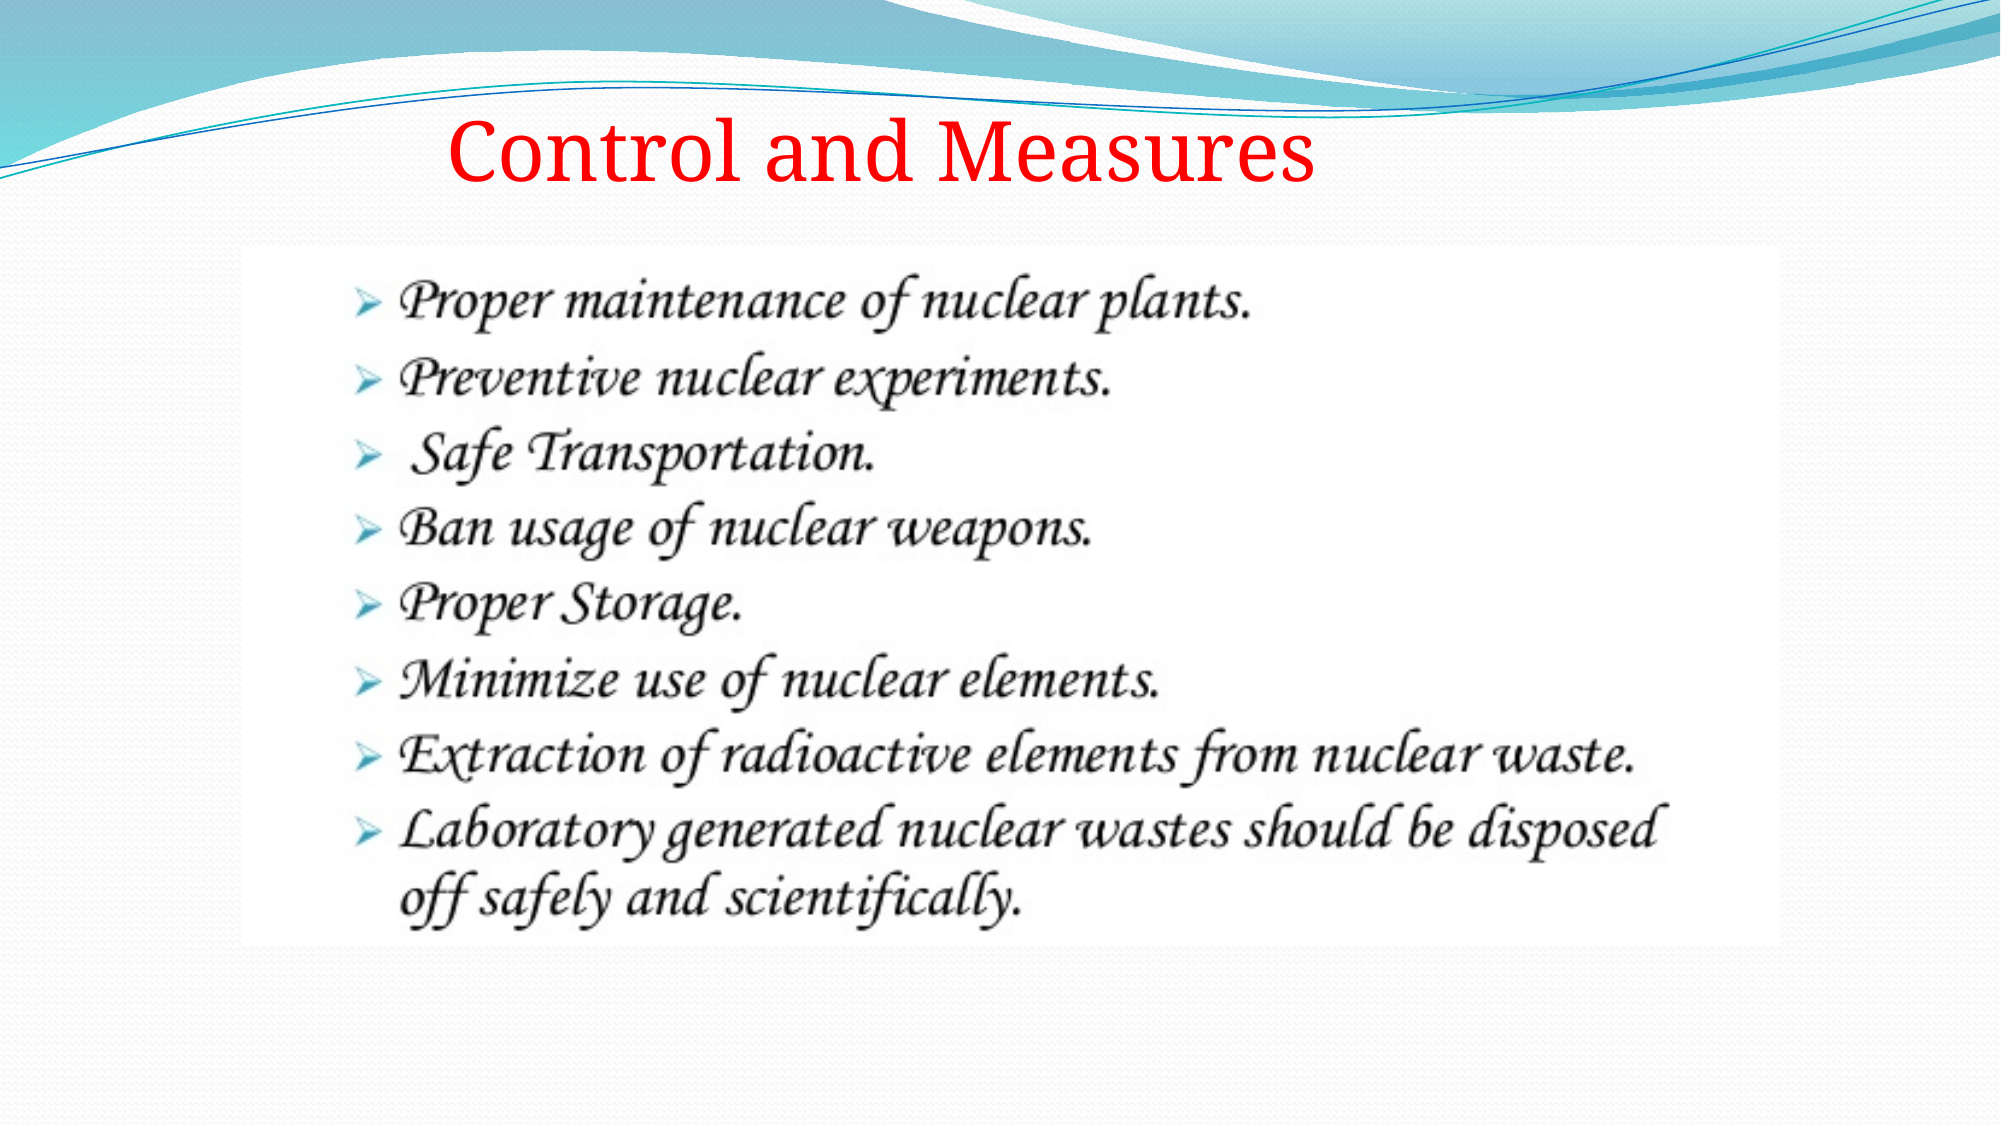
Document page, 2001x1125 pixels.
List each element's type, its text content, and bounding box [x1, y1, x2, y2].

text_box Control and Measures [127, 90, 1649, 206]
picture [241, 245, 1781, 946]
